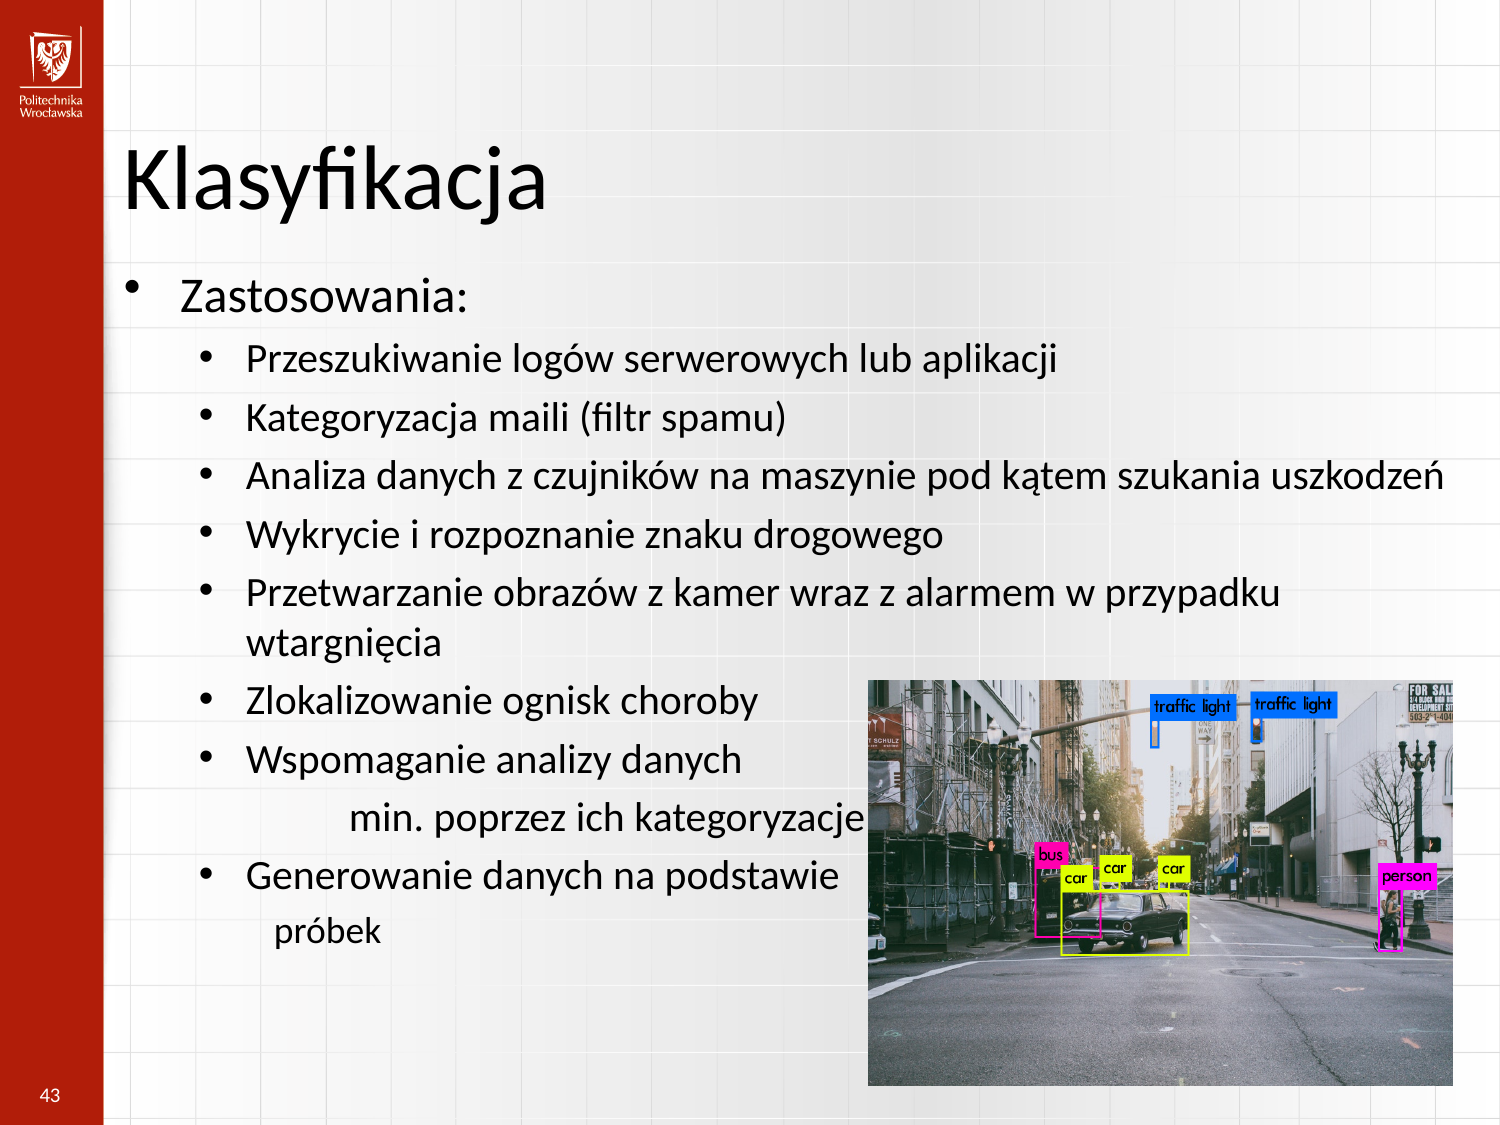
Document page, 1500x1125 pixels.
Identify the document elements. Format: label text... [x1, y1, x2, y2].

picture [0, 0, 1500, 1125]
list Zastosowania: Przeszukiwanie logów serwerowych lub aplikacji Kategoryzacja maili (filtr spamu) Analiza danych z czujników na maszynie pod kątem szukania uszkodzeń Wykrycie i rozpoznanie znaku drogowego Przetwarzanie obrazów z kamer wraz z alarmem w przypadku wtargnięcia Zlokalizowanie ognisk choroby Wspomaganie analizy danych min. poprzez ich kategoryzacje Generowanie danych na podstawie próbek [123, 255, 1480, 1118]
list Klasyfikacja [123, 101, 1483, 244]
